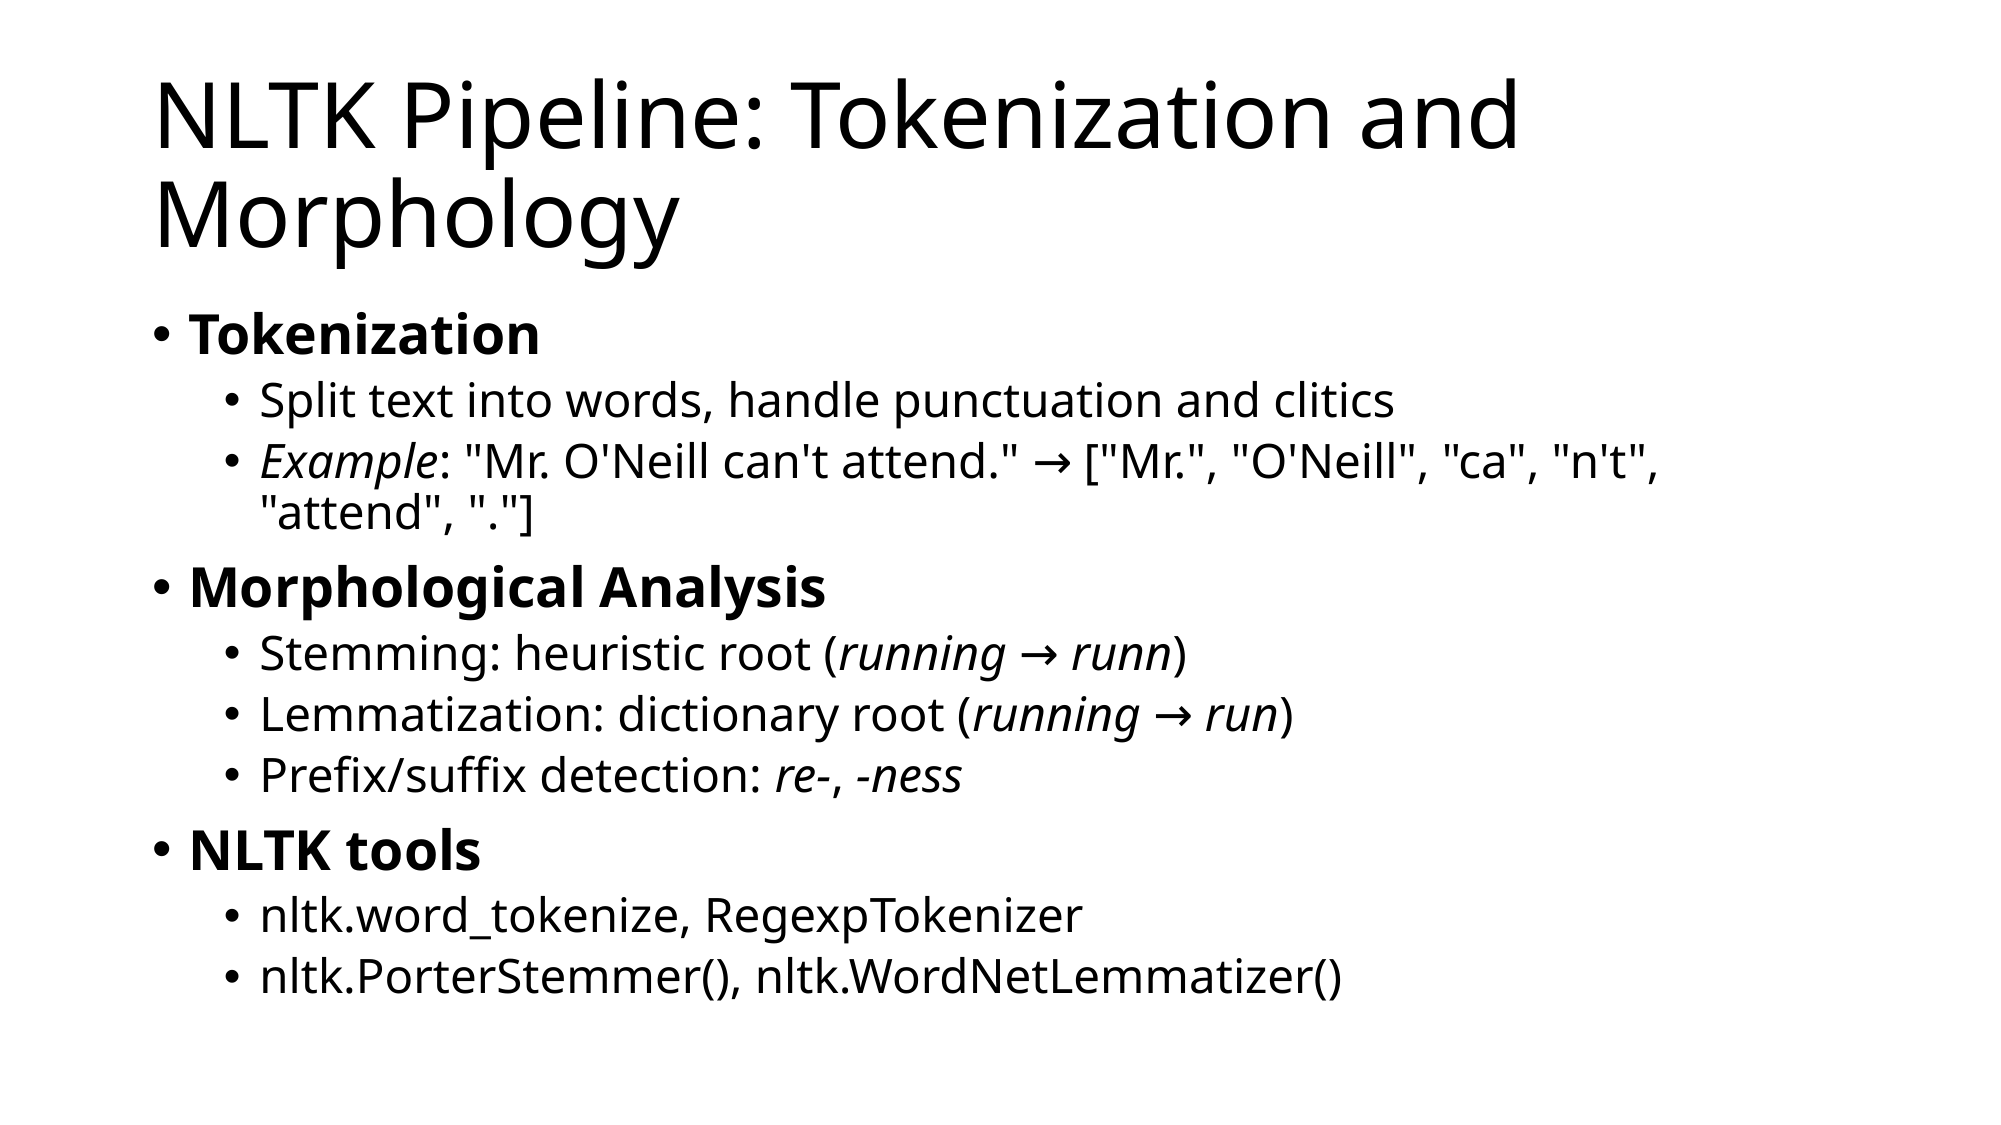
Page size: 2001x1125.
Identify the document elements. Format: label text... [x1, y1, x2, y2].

list Tokenization Split text into words, handle punctuation and clitics Example: "Mr. O'Neill can't attend." → ["Mr.", "O'Neill", "ca", "n't", "attend", "."] Morphological Analysis Stemming: heuristic root (running → runn) Lemmatization: dictionary root (running → run) Prefix/suffix detection: re-, -ness NLTK tools nltk.word_tokenize, RegexpTokenizer nltk.PorterStemmer(), nltk.WordNetLemmatizer() [137, 299, 1863, 1014]
title NLTK Pipeline: Tokenization and Morphology [137, 59, 1863, 278]
